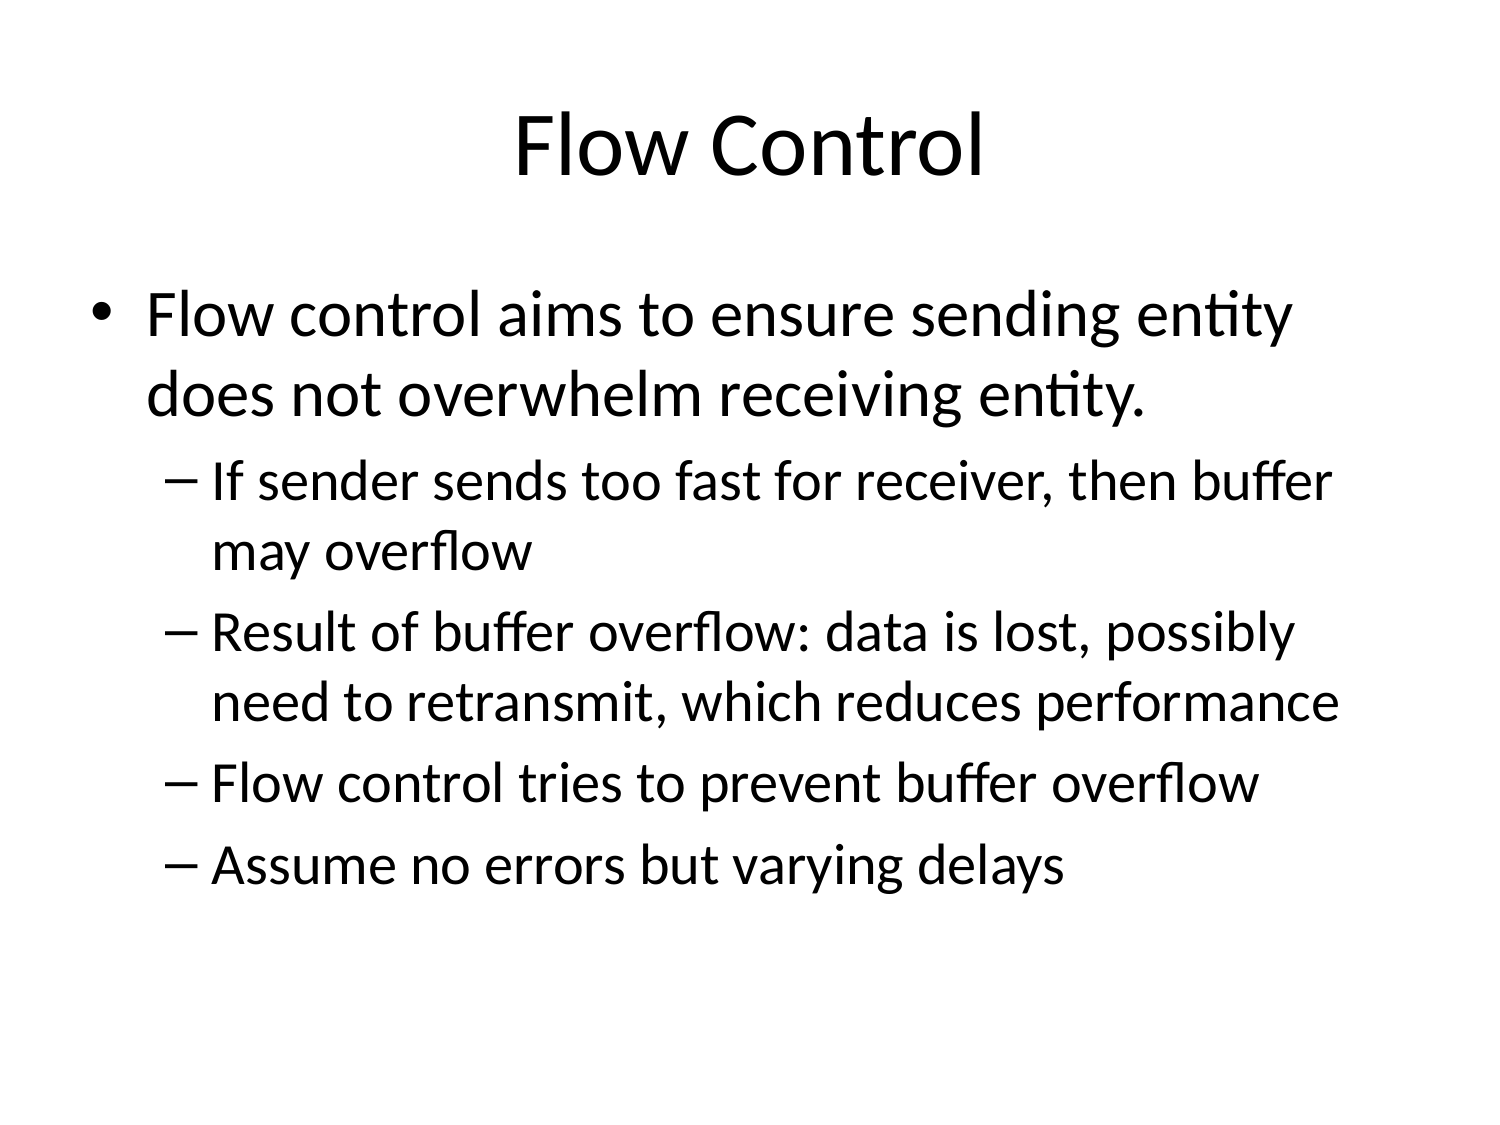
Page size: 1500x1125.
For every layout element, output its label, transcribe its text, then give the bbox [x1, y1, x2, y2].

title Flow Control [75, 45, 1425, 233]
list Flow control aims to ensure sending entity does not overwhelm receiving entity. If sender sends too fast for receiver, then buffer may overflow Result of buffer overflow: data is lost, possibly need to retransmit, which reduces performance Flow control tries to prevent buffer overflow Assume no errors but varying delays [75, 262, 1425, 1005]
